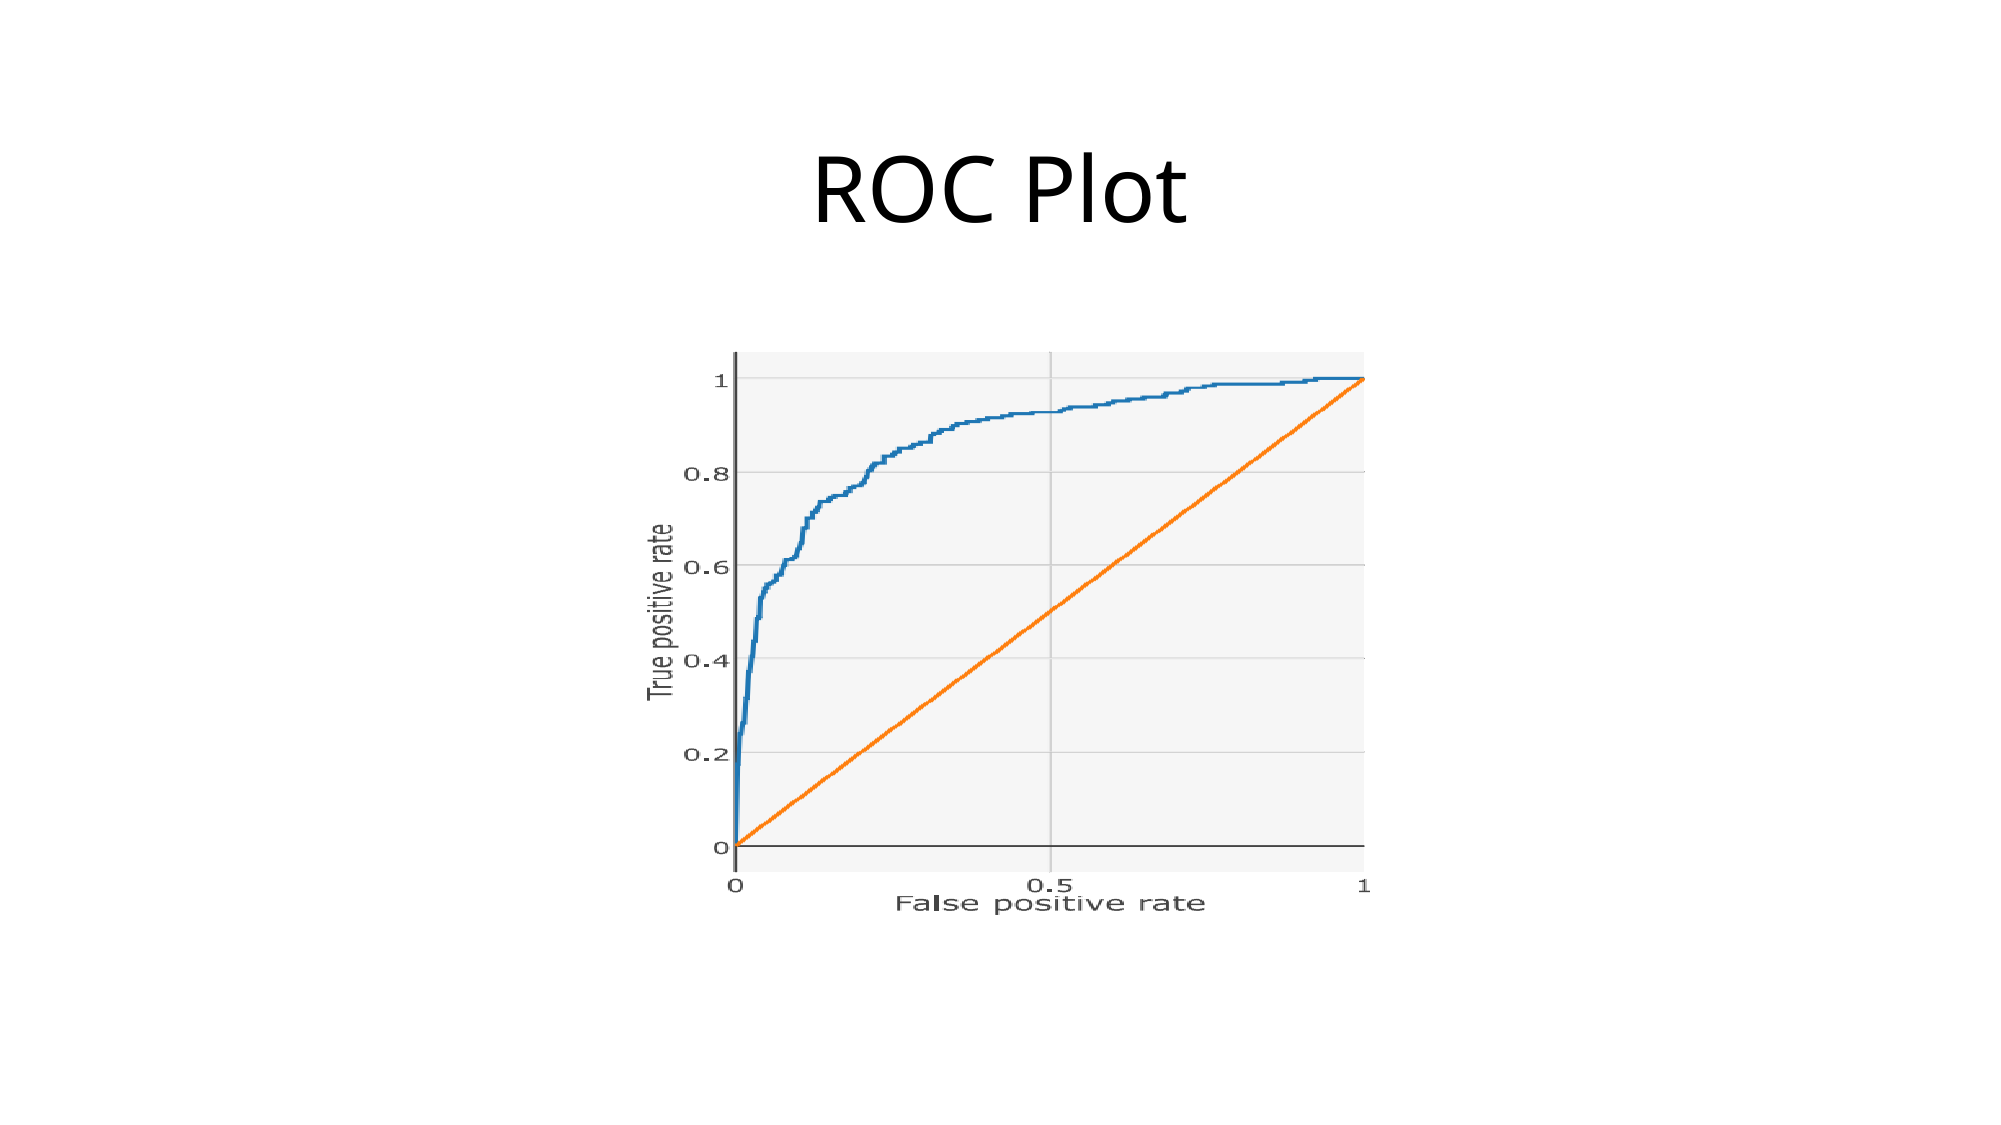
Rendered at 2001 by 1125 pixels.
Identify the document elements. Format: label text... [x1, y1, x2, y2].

picture [559, 325, 1440, 921]
title ROC Plot [137, 83, 1863, 302]
